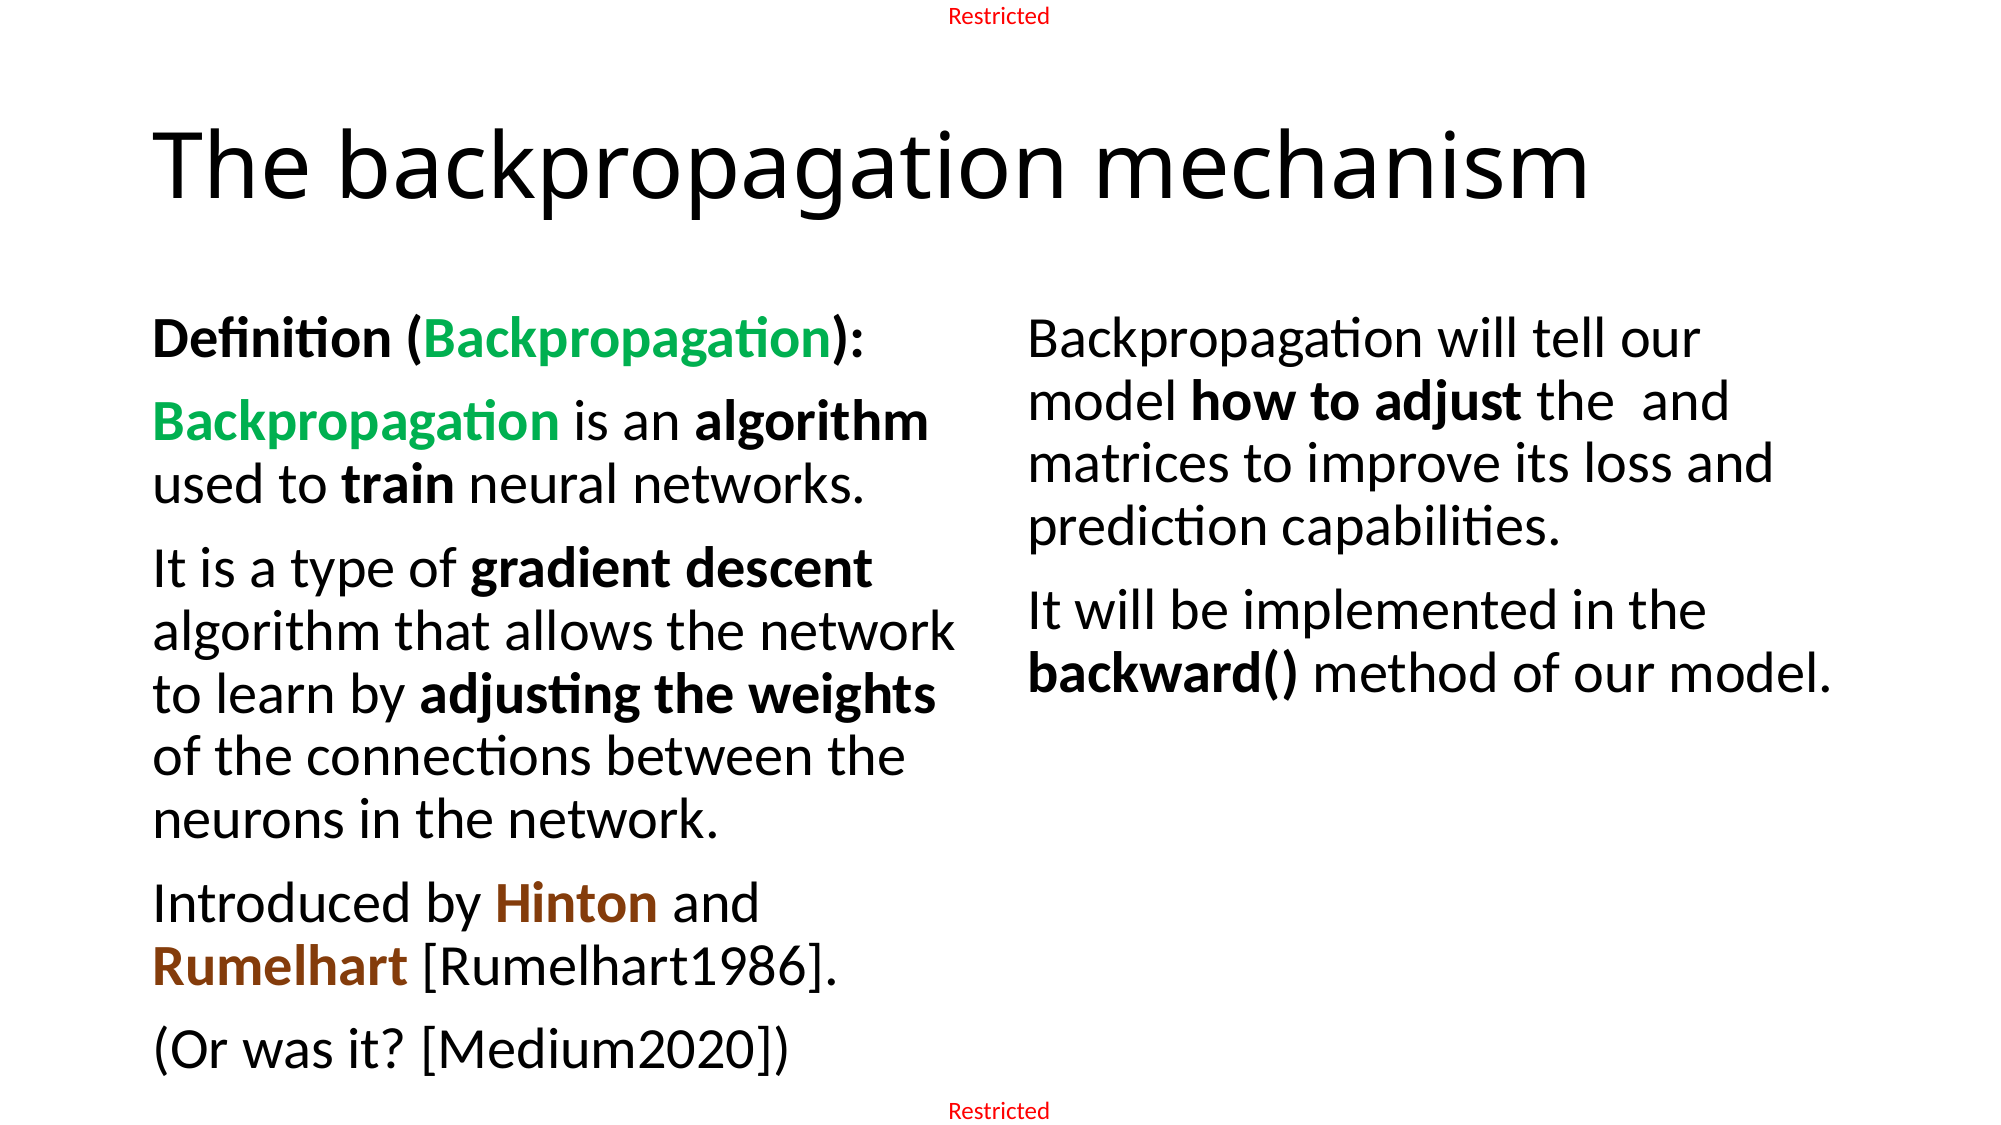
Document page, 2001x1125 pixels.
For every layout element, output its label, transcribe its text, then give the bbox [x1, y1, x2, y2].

title The backpropagation mechanism [137, 59, 1863, 278]
list Definition (Backpropagation): Backpropagation is an algorithm used to train neural networks. It is a type of gradient descent algorithm that allows the network to learn by adjusting the weights of the connections between the neurons in the network. Introduced by Hinton and Rumelhart [Rumelhart1986]. (Or was it? [Medium2020]) [137, 299, 988, 1125]
